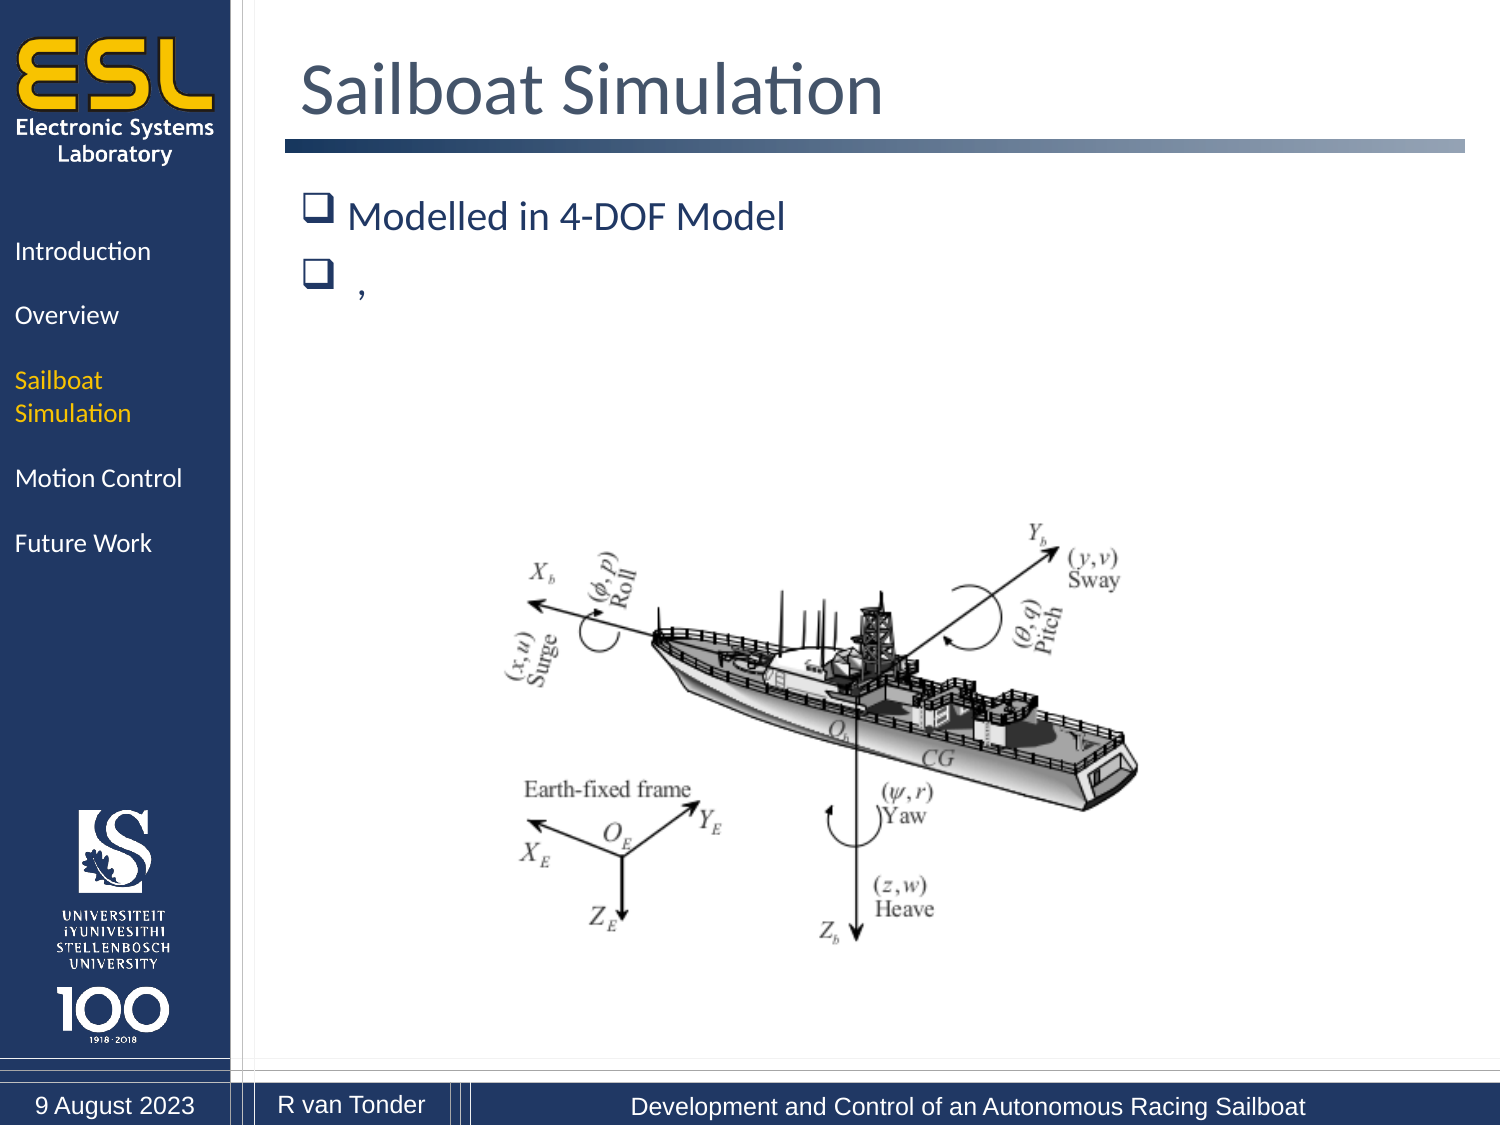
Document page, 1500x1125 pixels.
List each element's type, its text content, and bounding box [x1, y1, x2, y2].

picture [480, 514, 1192, 966]
list Sailboat Simulation [285, 32, 1465, 139]
text_box Introduction Overview Sailboat Simulation Motion Control Future Work [0, 225, 225, 566]
picture [54, 808, 175, 1048]
picture [10, 30, 220, 170]
